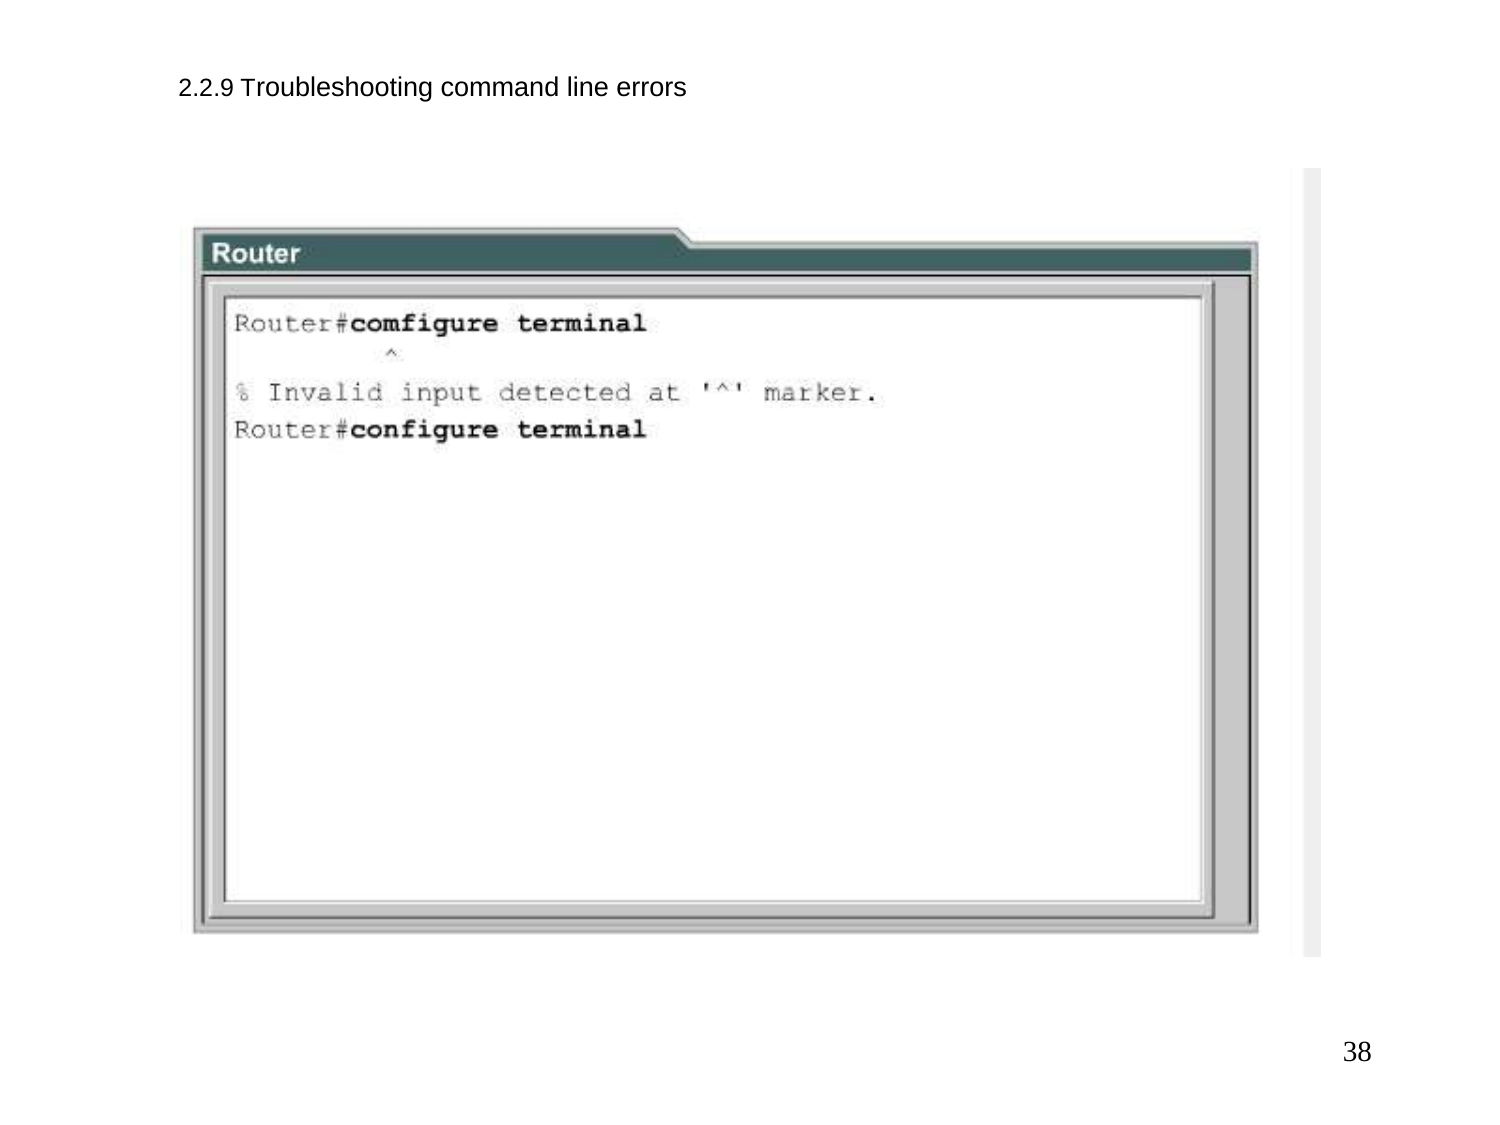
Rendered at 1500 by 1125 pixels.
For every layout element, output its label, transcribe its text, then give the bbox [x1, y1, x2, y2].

slide_number 38 [1074, 1024, 1388, 1101]
picture [179, 168, 1321, 957]
text_box 2.2.9 Troubleshooting command line errors [163, 62, 702, 143]
